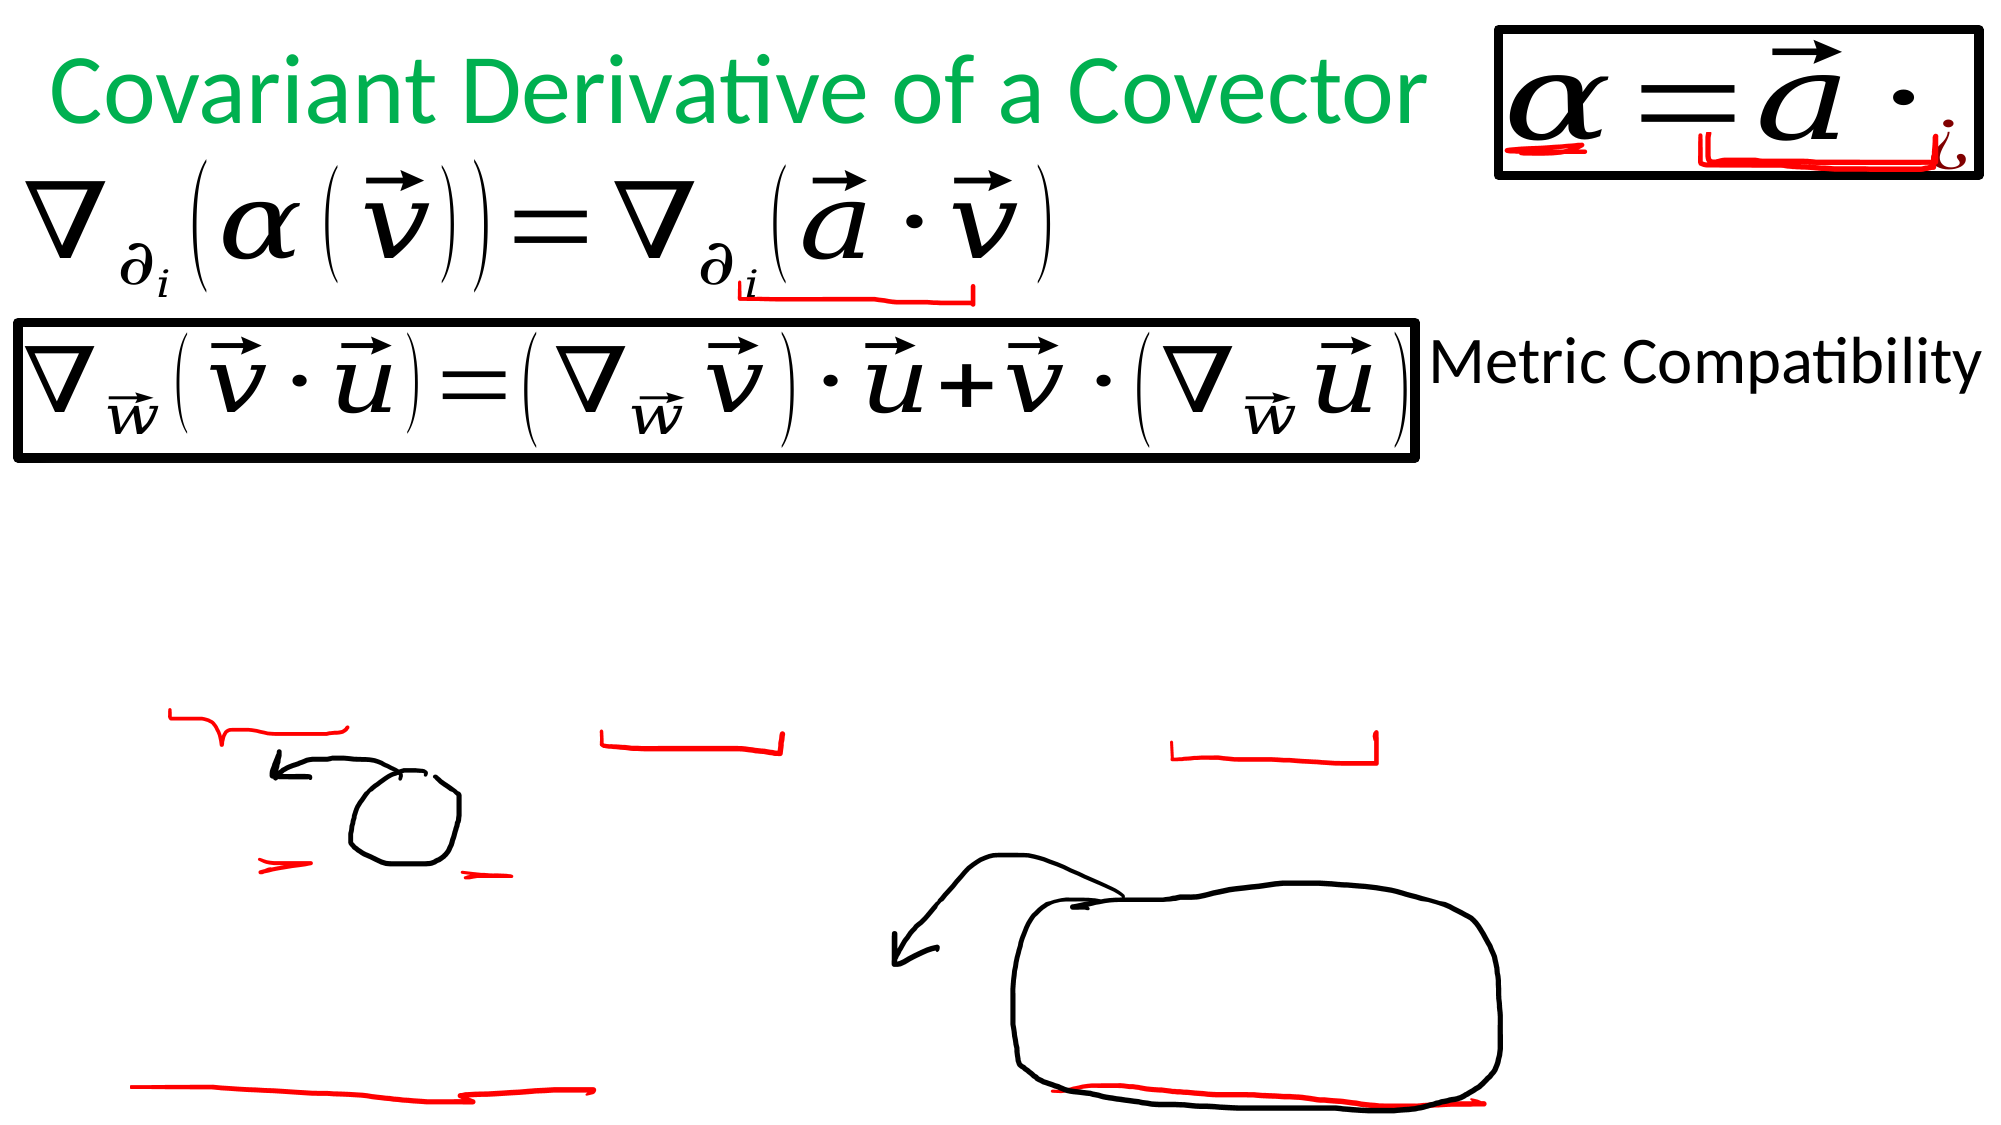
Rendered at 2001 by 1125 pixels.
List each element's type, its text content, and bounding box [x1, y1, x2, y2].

text_box Covariant Derivative of a Covector [35, 16, 1446, 151]
picture [130, 454, 1947, 1122]
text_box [22, 309, 2000, 454]
picture [130, 132, 1947, 309]
